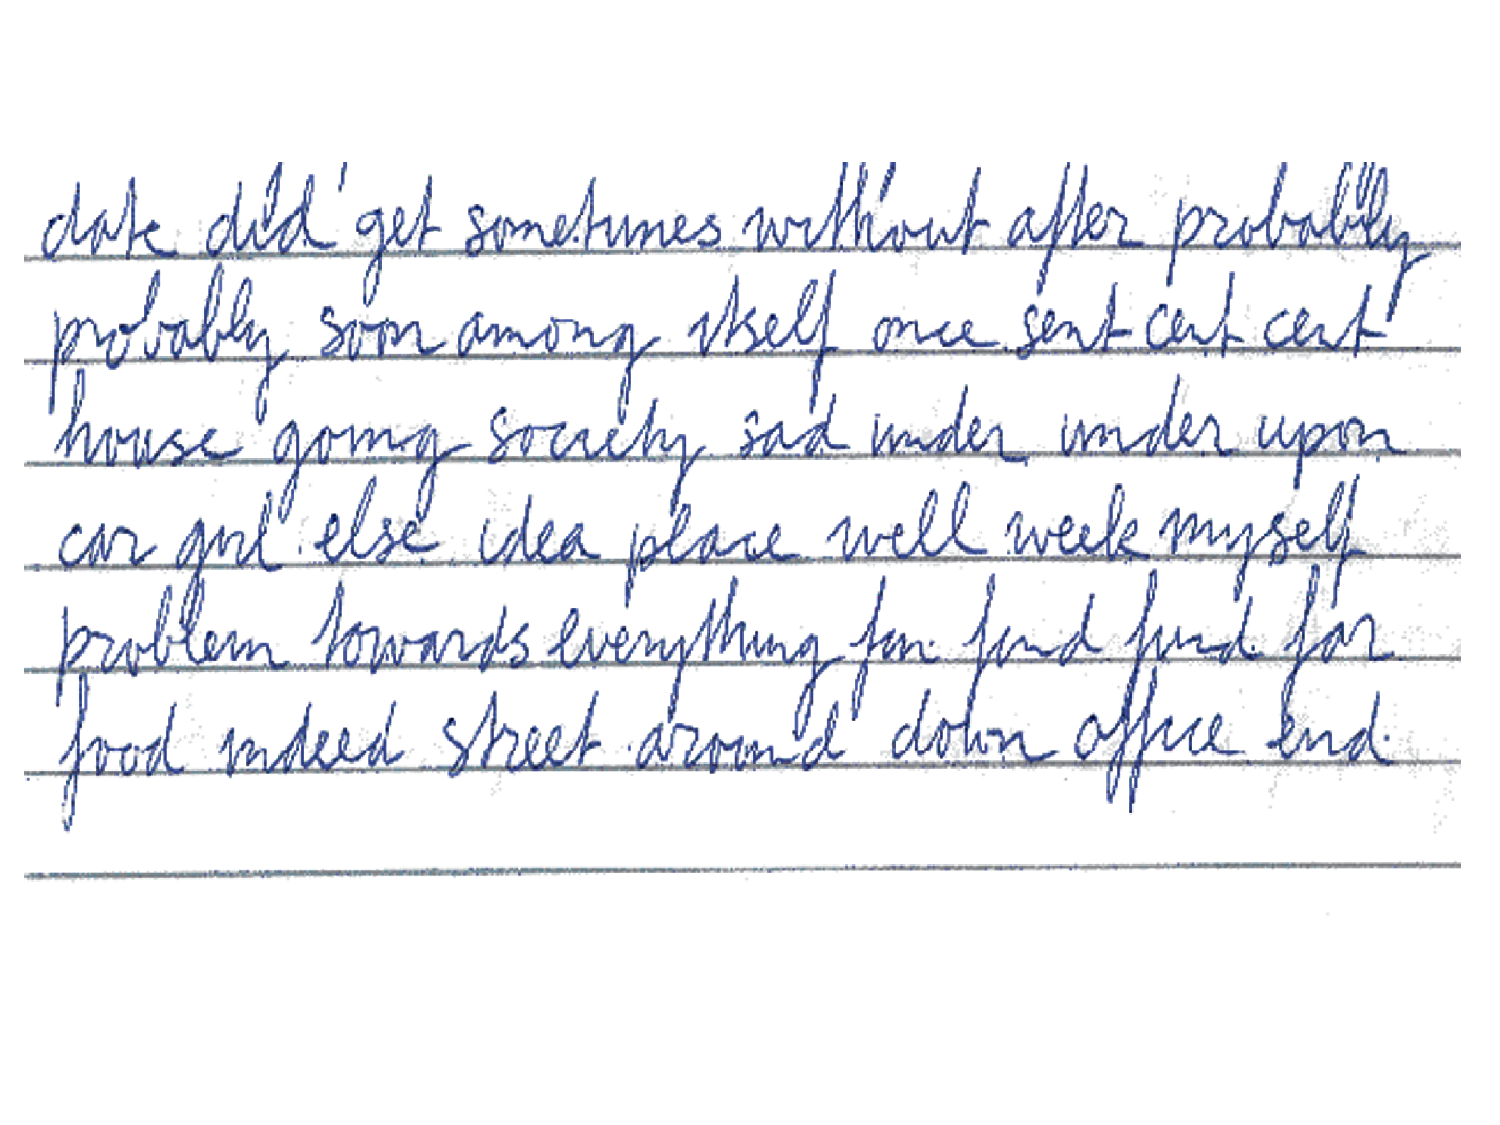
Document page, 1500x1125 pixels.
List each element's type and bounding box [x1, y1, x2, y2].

picture [24, 162, 1461, 930]
